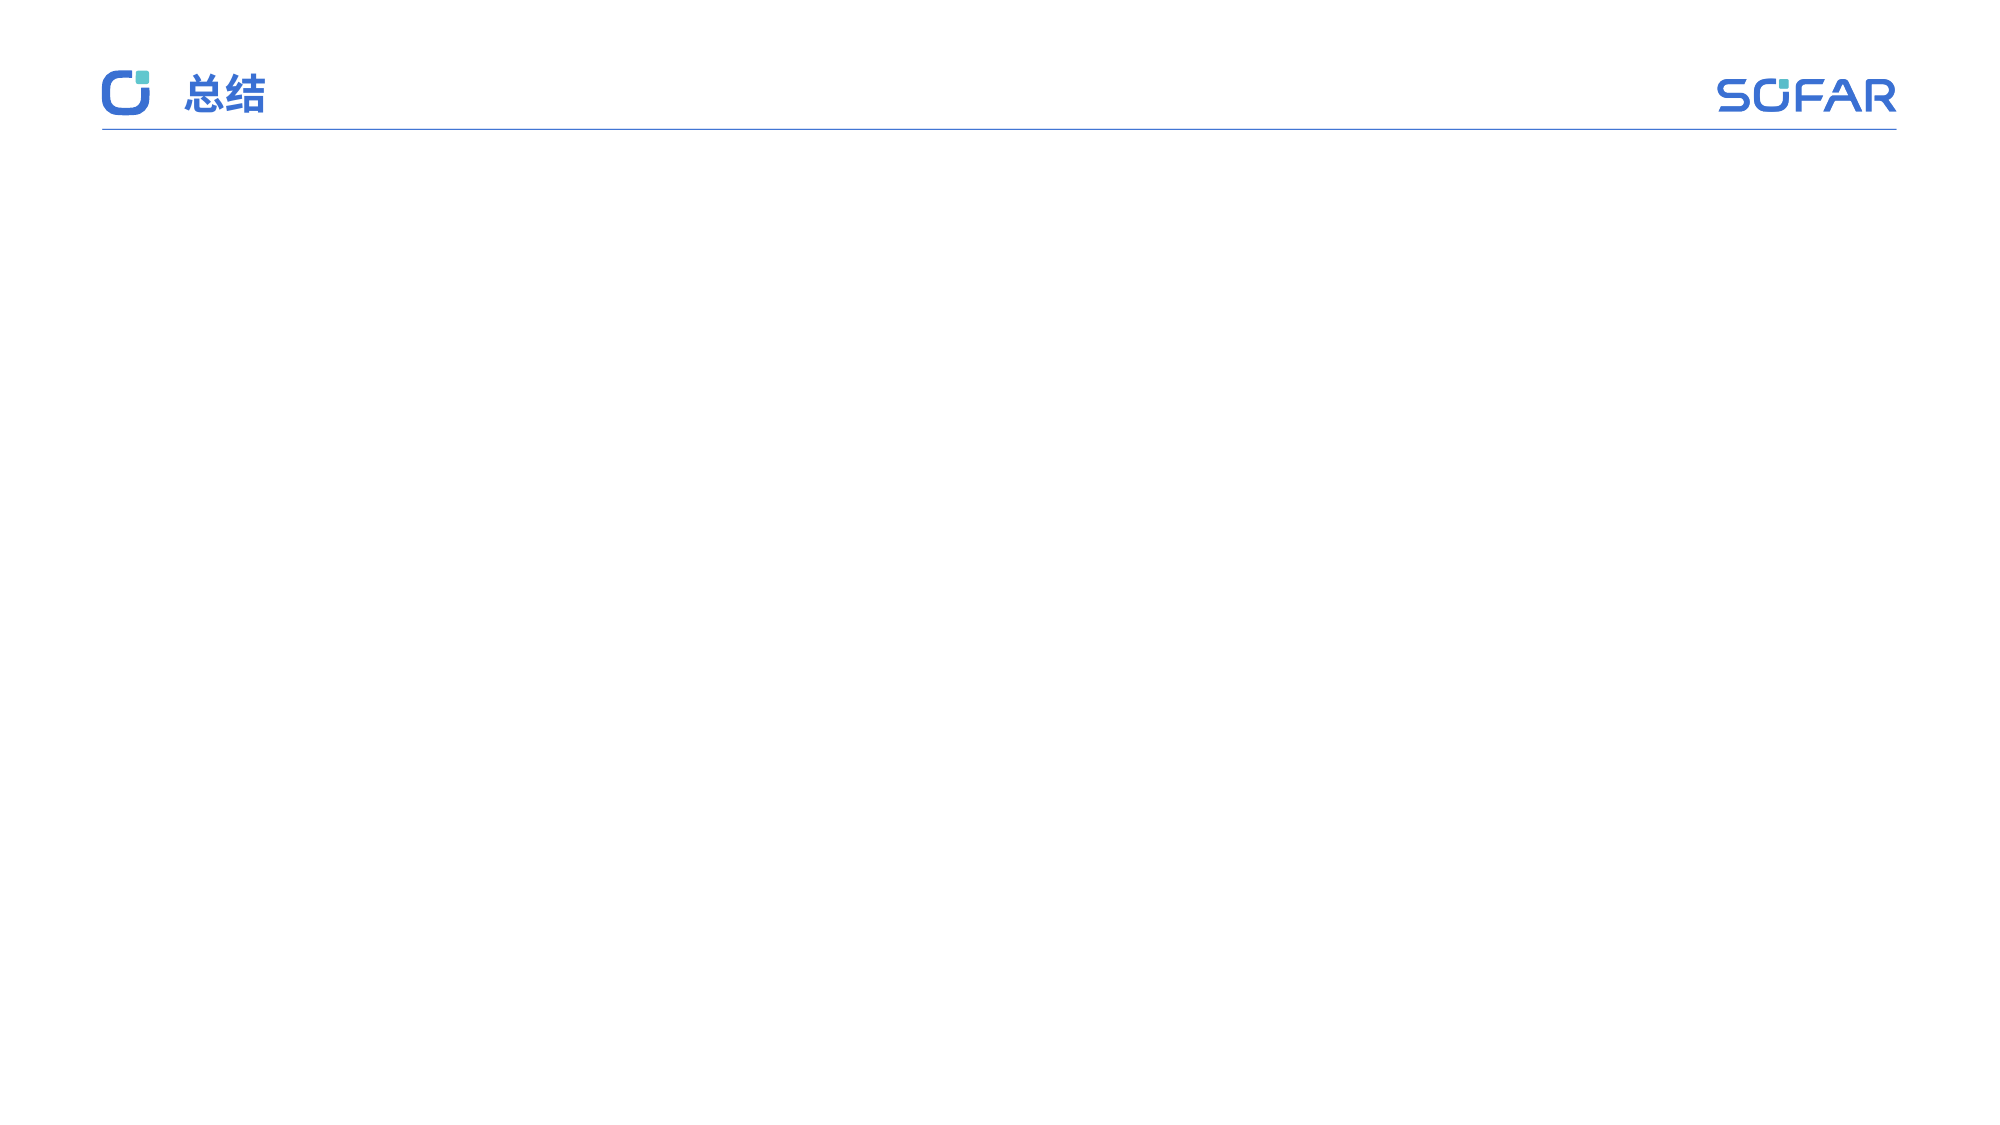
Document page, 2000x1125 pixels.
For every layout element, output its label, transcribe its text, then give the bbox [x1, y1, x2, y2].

list 总结 [169, 60, 1403, 113]
picture [102, 78, 1897, 130]
